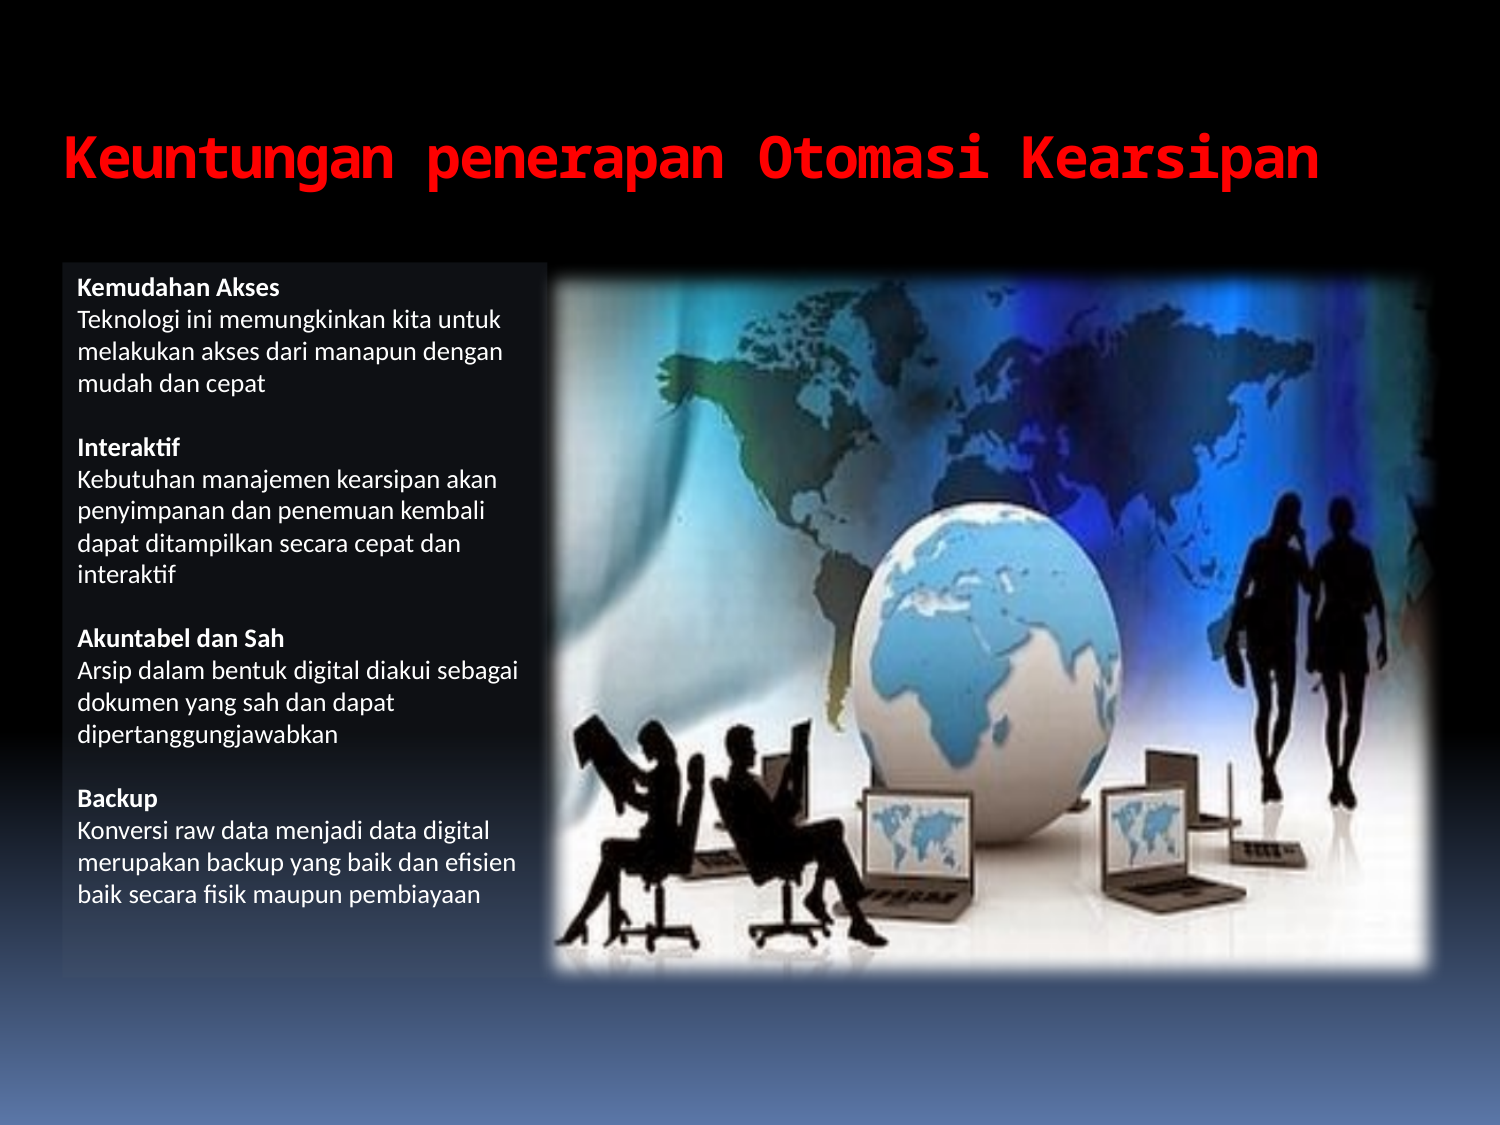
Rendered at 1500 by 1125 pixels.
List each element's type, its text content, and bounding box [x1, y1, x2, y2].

text_box Keuntungan penerapan Otomasi Kearsipan [50, 112, 1375, 173]
picture [537, 262, 1446, 988]
text_box Kemudahan Akses Teknologi ini memungkinkan kita untuk melakukan akses dari manapun dengan mudah dan cepat Interaktif Kebutuhan manajemen kearsipan akan penyimpanan dan penemuan kembali dapat ditampilkan secara cepat dan interaktif Akuntabel dan Sah Arsip dalam bentuk digital diakui sebagai dokumen yang sah dan dapat dipertanggungjawabkan Backup Konversi raw data menjadi data digital merupakan backup yang baik dan efisien baik secara fisik maupun pembiayaan [62, 262, 530, 978]
